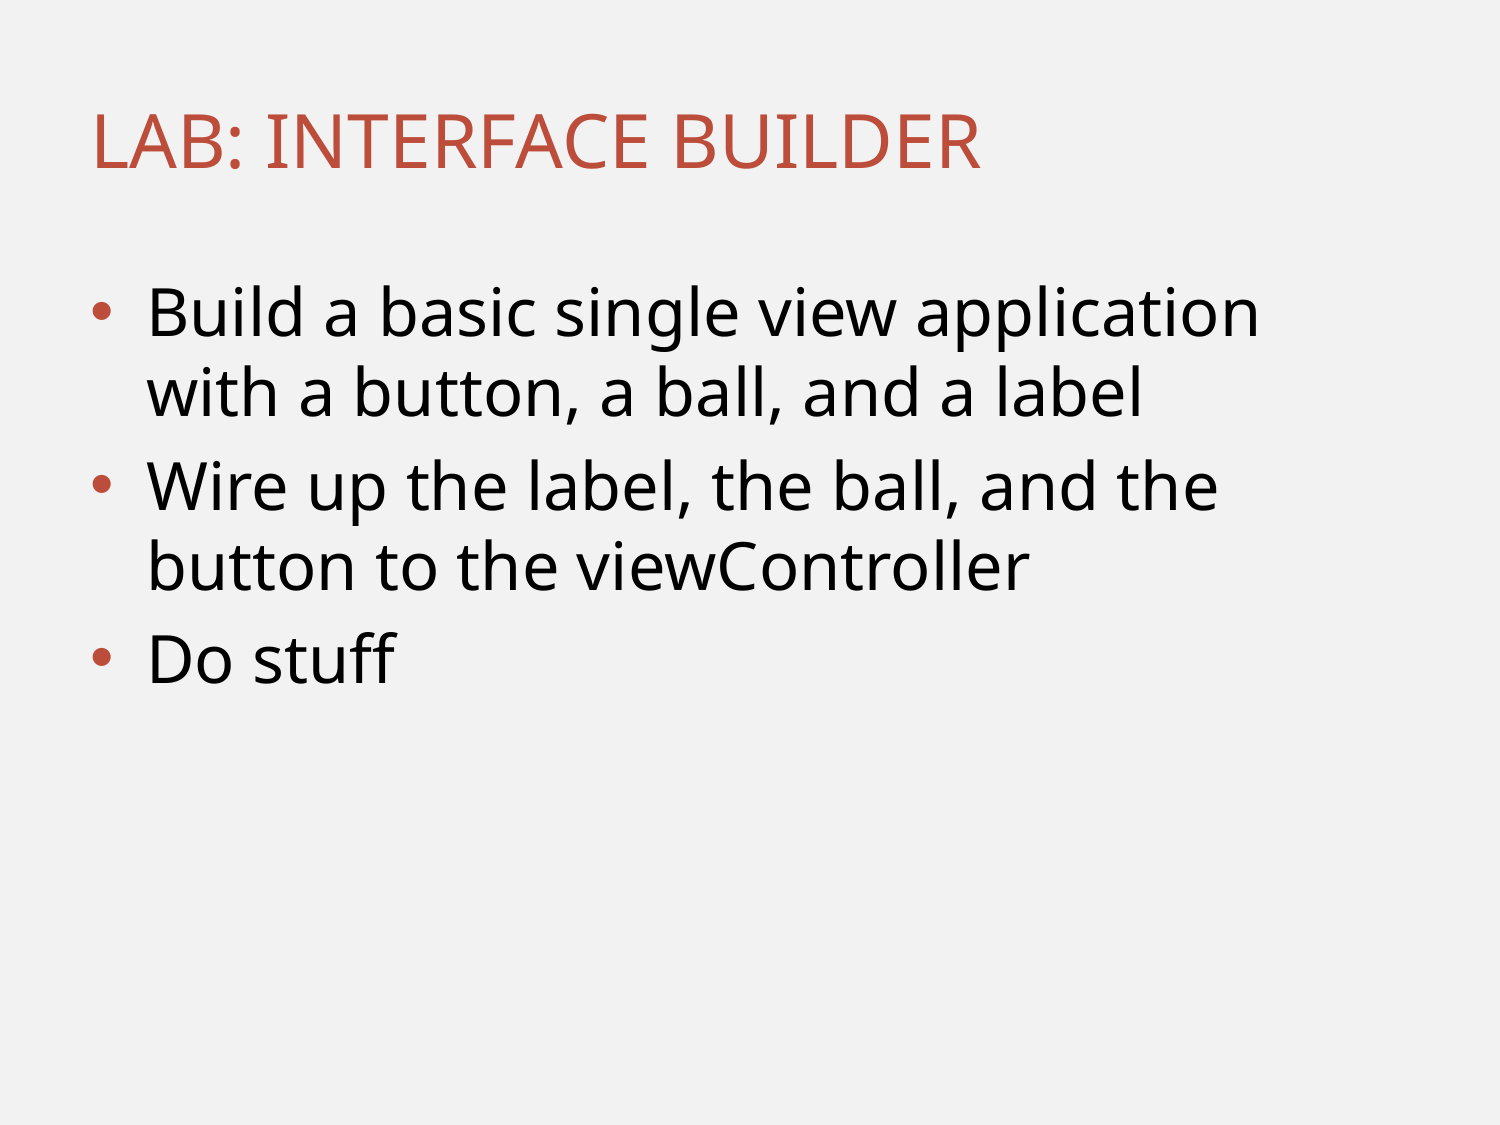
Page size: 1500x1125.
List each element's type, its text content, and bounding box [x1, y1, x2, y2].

list Build a basic single view application with a button, a ball, and a label Wire up the label, the ball, and the button to the viewController Do stuff [75, 262, 1425, 1005]
title Lab: Interface Builder [75, 45, 1425, 233]
